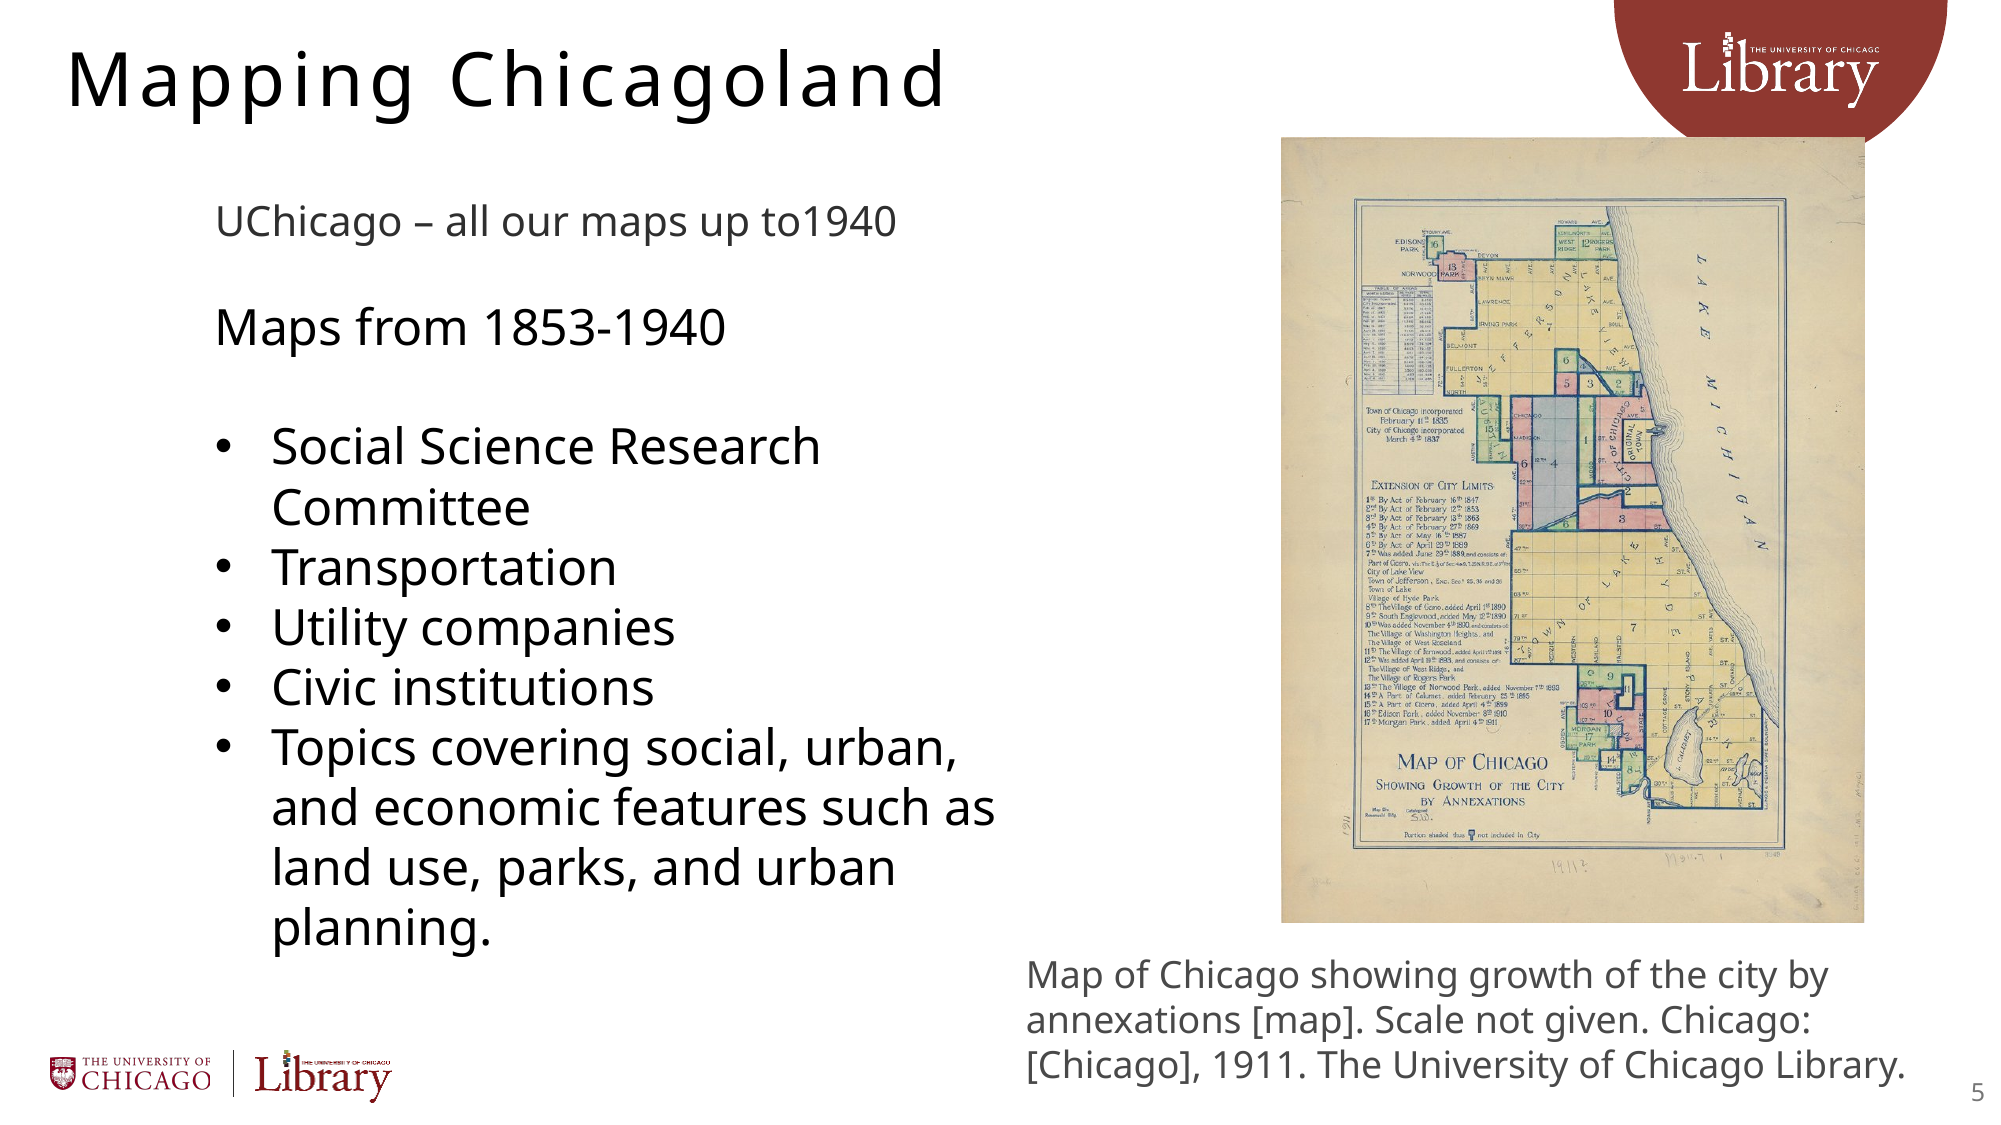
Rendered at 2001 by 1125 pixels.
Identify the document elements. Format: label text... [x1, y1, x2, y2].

slide_number 5 [1914, 1093, 2000, 1124]
text_box UChicago – all our maps up to1940 Maps from 1853-1940 Social Science Research Committee Transportation Utility companies Civic institutions Topics covering social, urban, and economic features such as land use, parks, and urban planning. [199, 187, 1066, 1008]
picture [253, 1050, 392, 1103]
picture [1281, 137, 1865, 923]
title Mapping Chicagoland [50, 34, 1604, 132]
text_box Map of Chicago showing growth of the city by annexations [map]. Scale not given. Chicago: [Chicago], 1911. The University of Chicago Library. [1011, 943, 2000, 1093]
